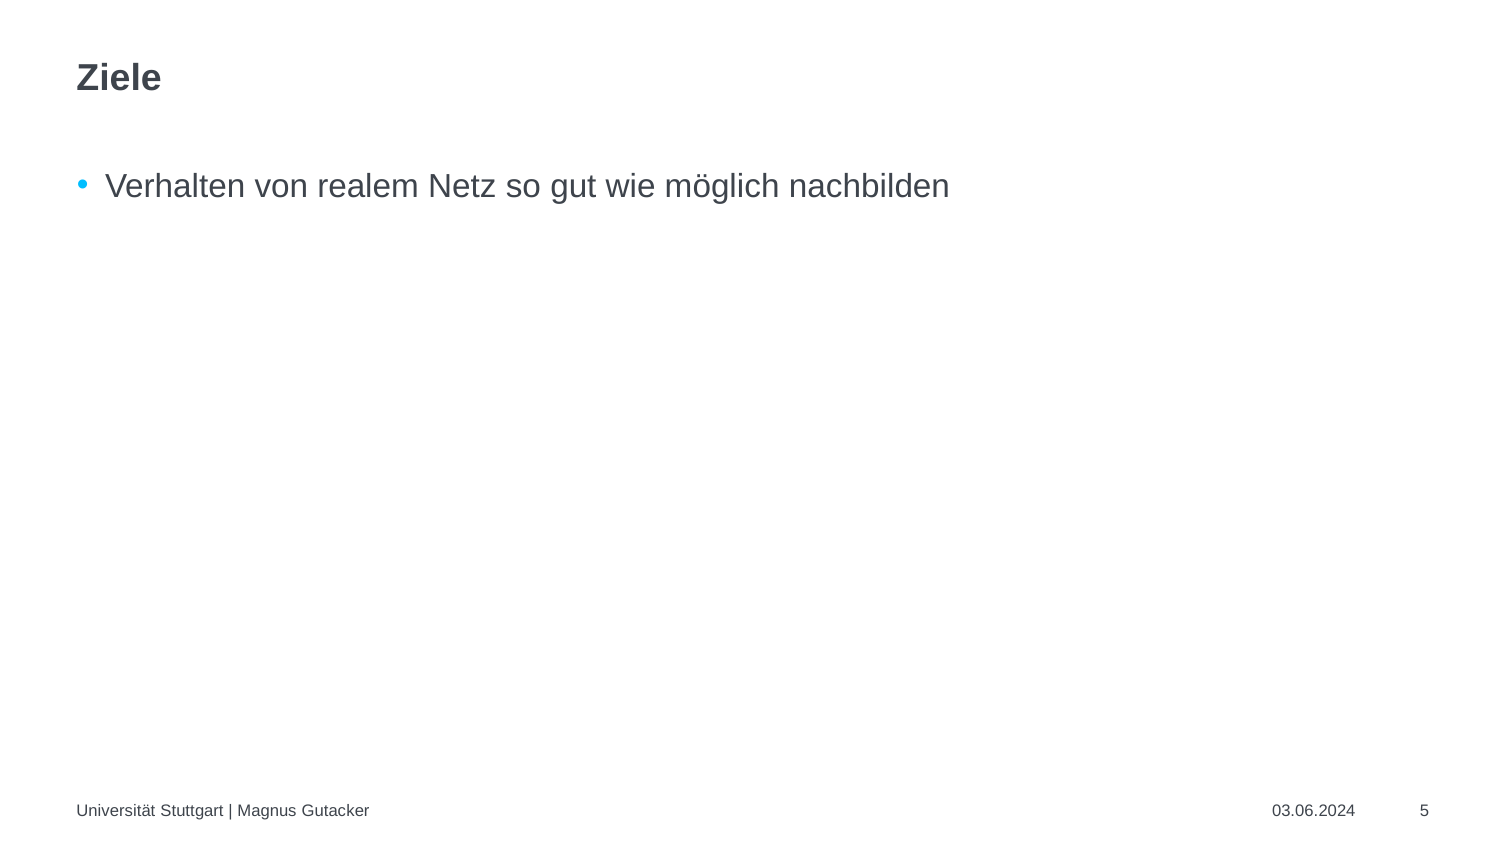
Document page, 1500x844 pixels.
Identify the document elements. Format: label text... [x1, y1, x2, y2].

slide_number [1272, 799, 1360, 821]
slide_number 5 [1392, 799, 1430, 821]
title Ziele [76, 58, 1430, 130]
list Verhalten von realem Netz so gut wie möglich nachbilden [76, 156, 1430, 773]
footer Universität Stuttgart | Magnus Gutacker [76, 799, 1072, 821]
